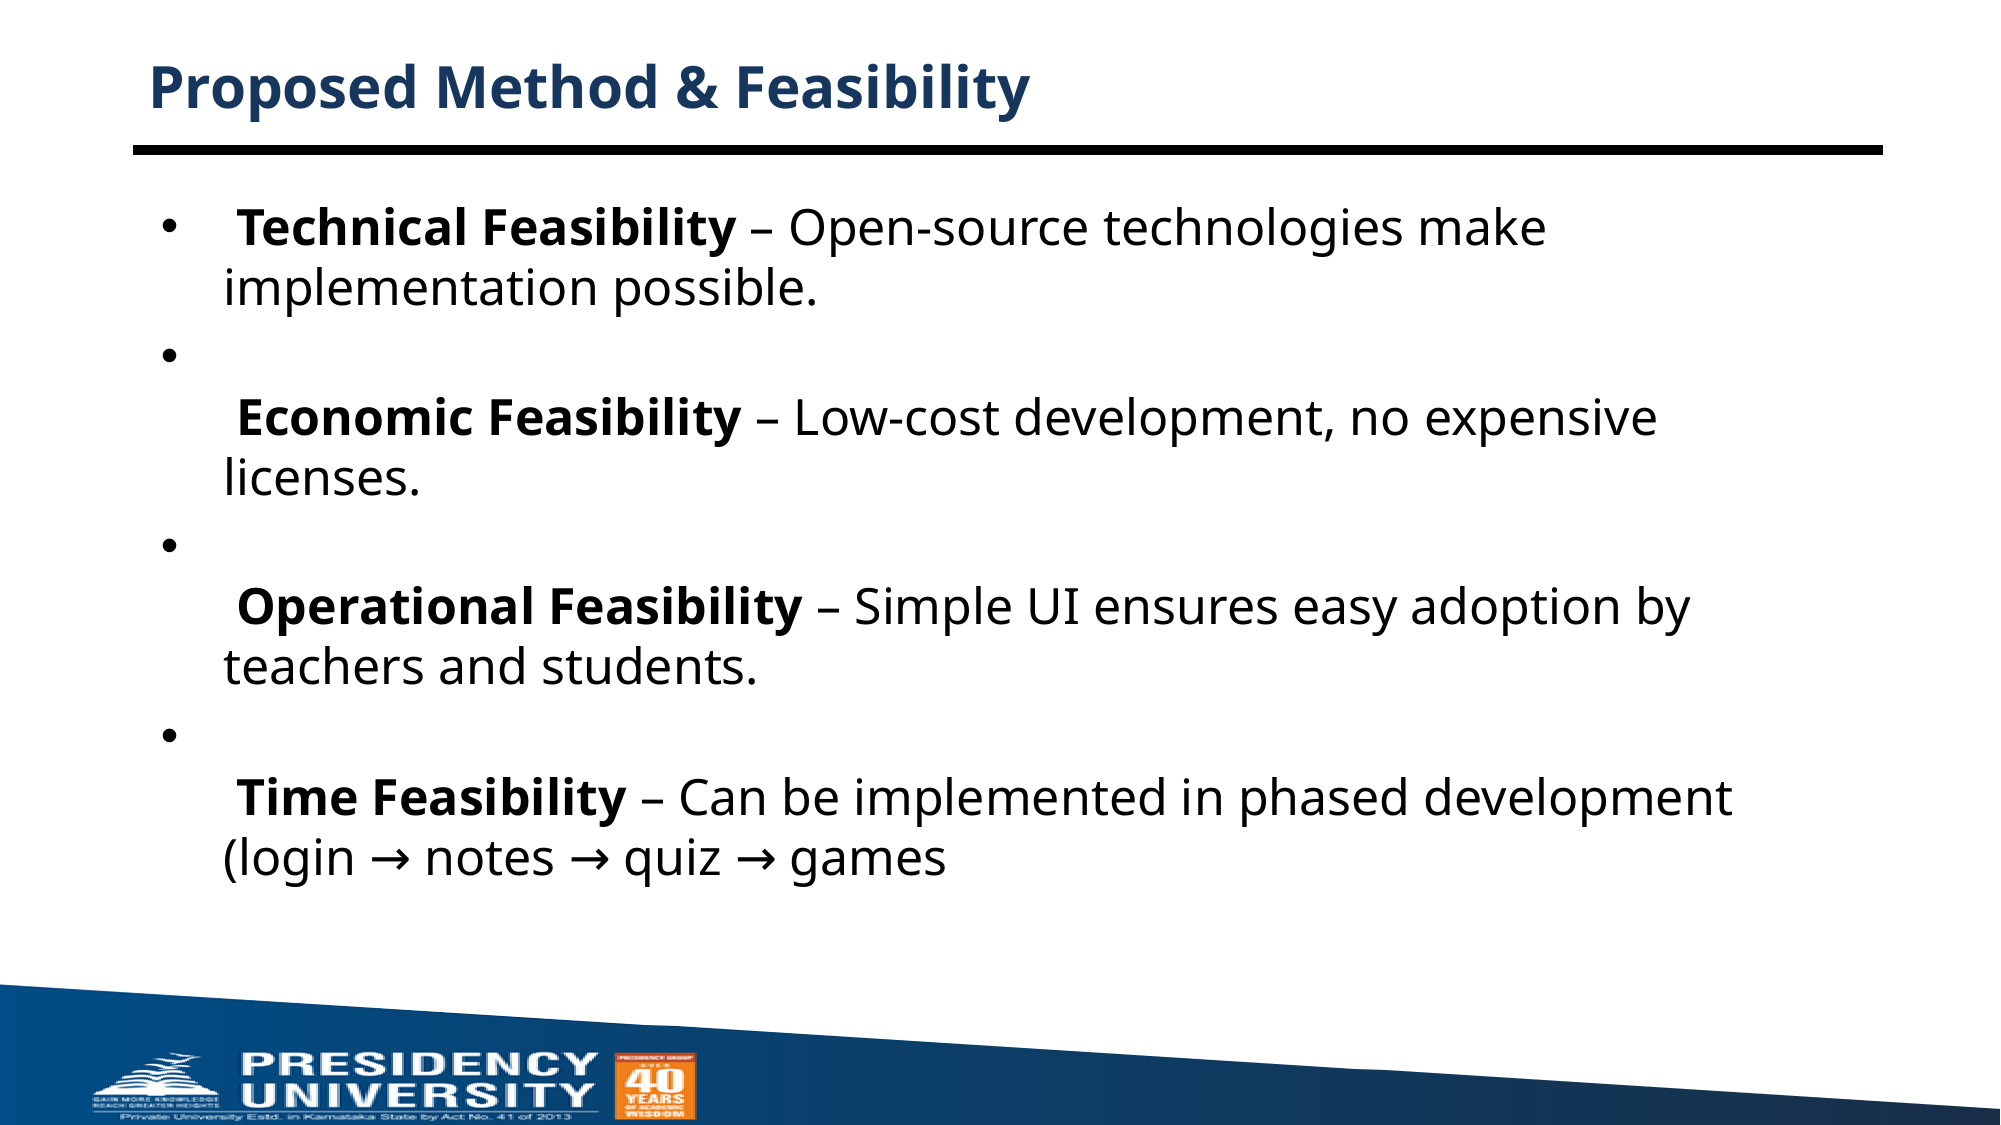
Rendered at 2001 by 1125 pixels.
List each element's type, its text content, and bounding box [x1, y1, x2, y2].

picture [0, 982, 2000, 1125]
title Proposed Method & Feasibility [133, 45, 1884, 125]
list Technical Feasibility – Open-source technologies make implementation possible. Economic Feasibility – Low-cost development, no expensive licenses. Operational Feasibility – Simple UI ensures easy adoption by teachers and students. Time Feasibility – Can be implemented in phased development (login → notes → quiz → games [133, 187, 1884, 1000]
